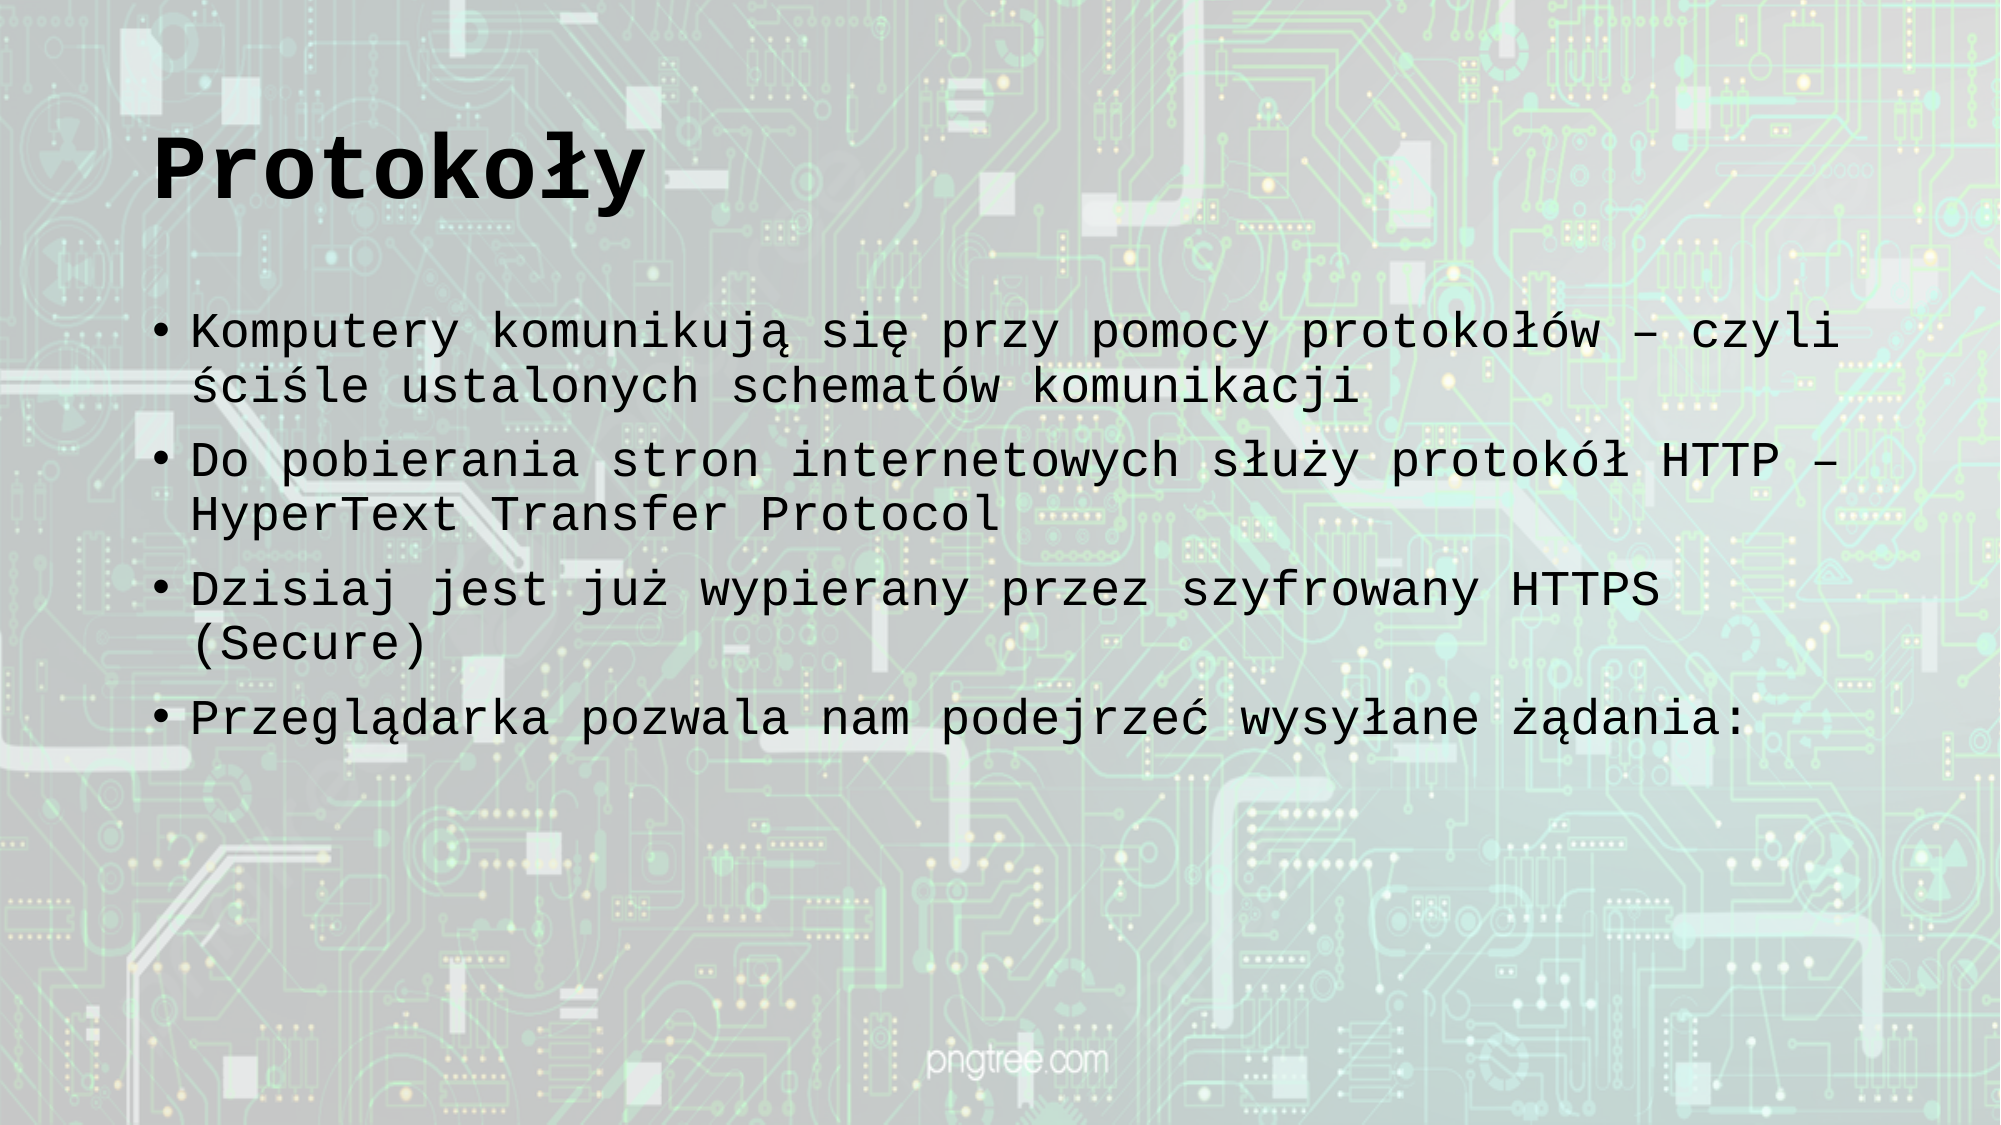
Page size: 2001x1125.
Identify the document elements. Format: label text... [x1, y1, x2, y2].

title Protokoły [137, 59, 1863, 278]
subtitle Komputery komunikują się przy pomocy protokołów – czyli ściśle ustalonych schematów komunikacji Do pobierania stron internetowych służy protokół HTTP – HyperText Transfer Protocol Dzisiaj jest już wypierany przez szyfrowany HTTPS (Secure) Przeglądarka pozwala nam podejrzeć wysyłane żądania: [137, 297, 1863, 1029]
